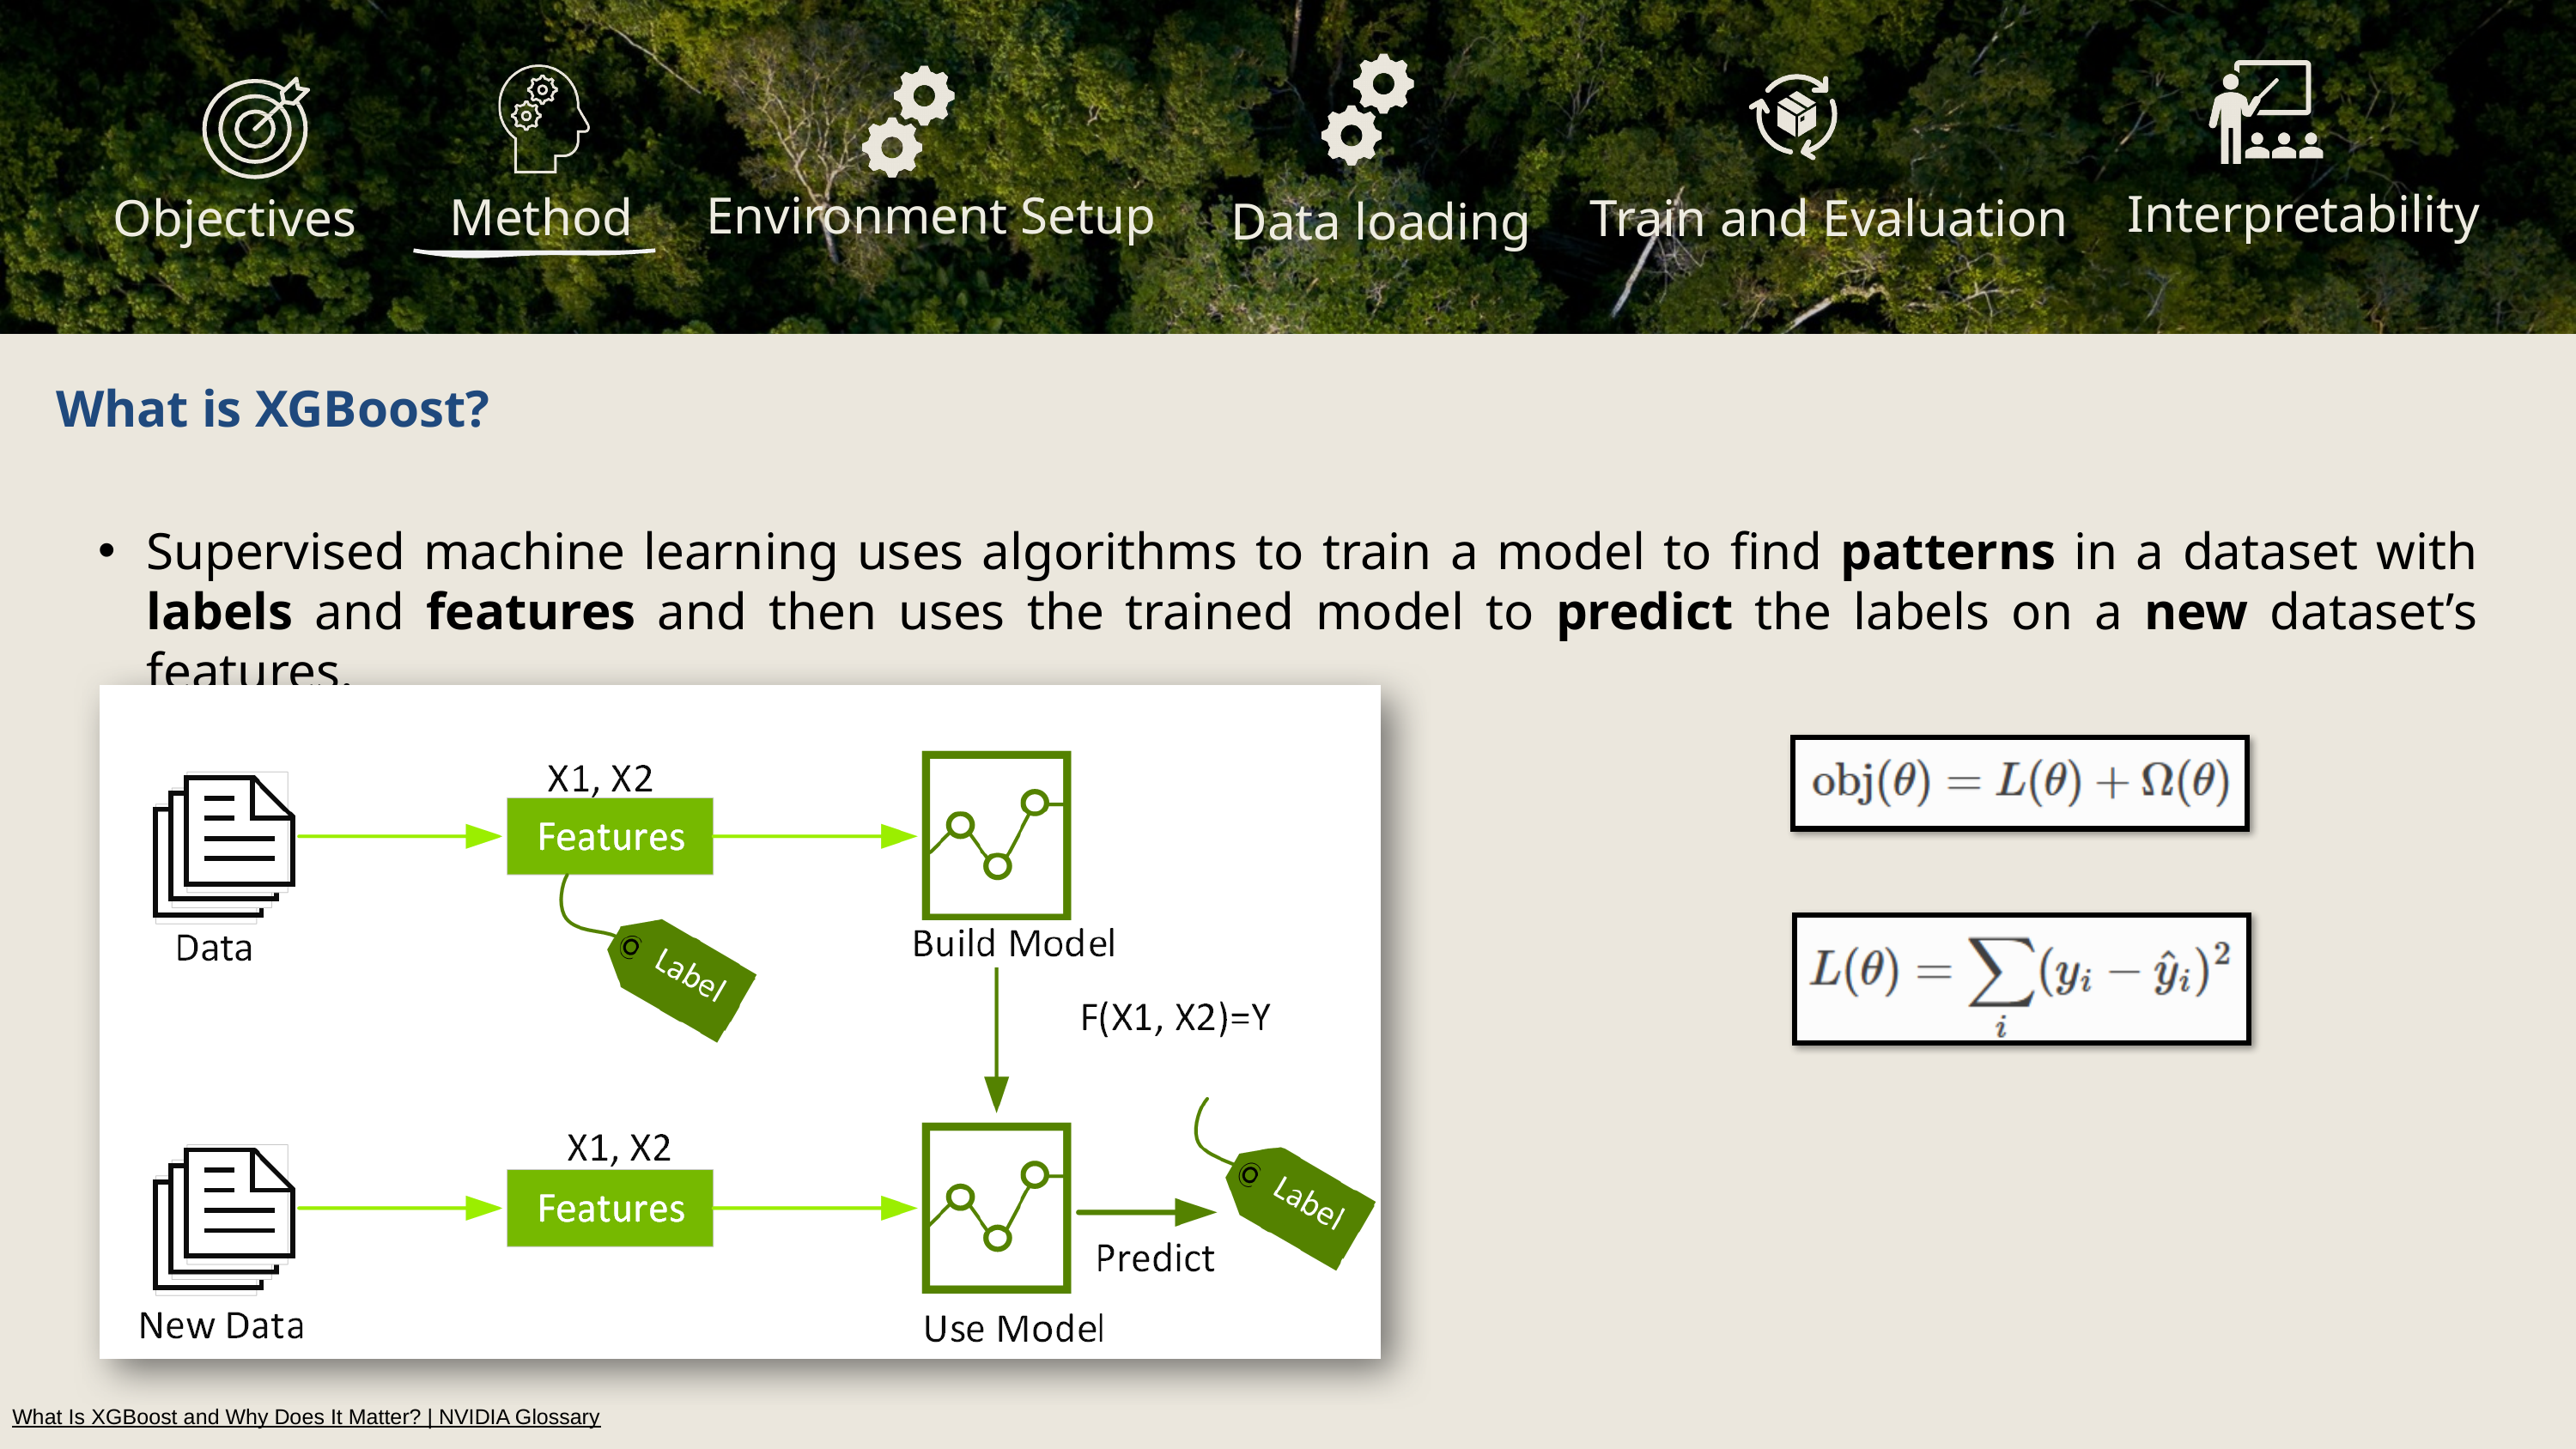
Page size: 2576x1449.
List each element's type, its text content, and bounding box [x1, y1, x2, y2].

picture [1796, 917, 2246, 1041]
text_box Supervised machine learning uses algorithms to train a model to find patterns in a dataset with labels and features and then uses the trained model to predict the labels on a new dataset’s features. [85, 512, 2490, 767]
picture [1795, 740, 2245, 827]
text_box What Is XGBoost and Why Does It Matter? | NVIDIA Glossary [0, 1397, 1288, 1436]
picture [100, 685, 1381, 1359]
picture [0, 0, 2576, 334]
text_box What is XGBoost? [43, 371, 589, 444]
